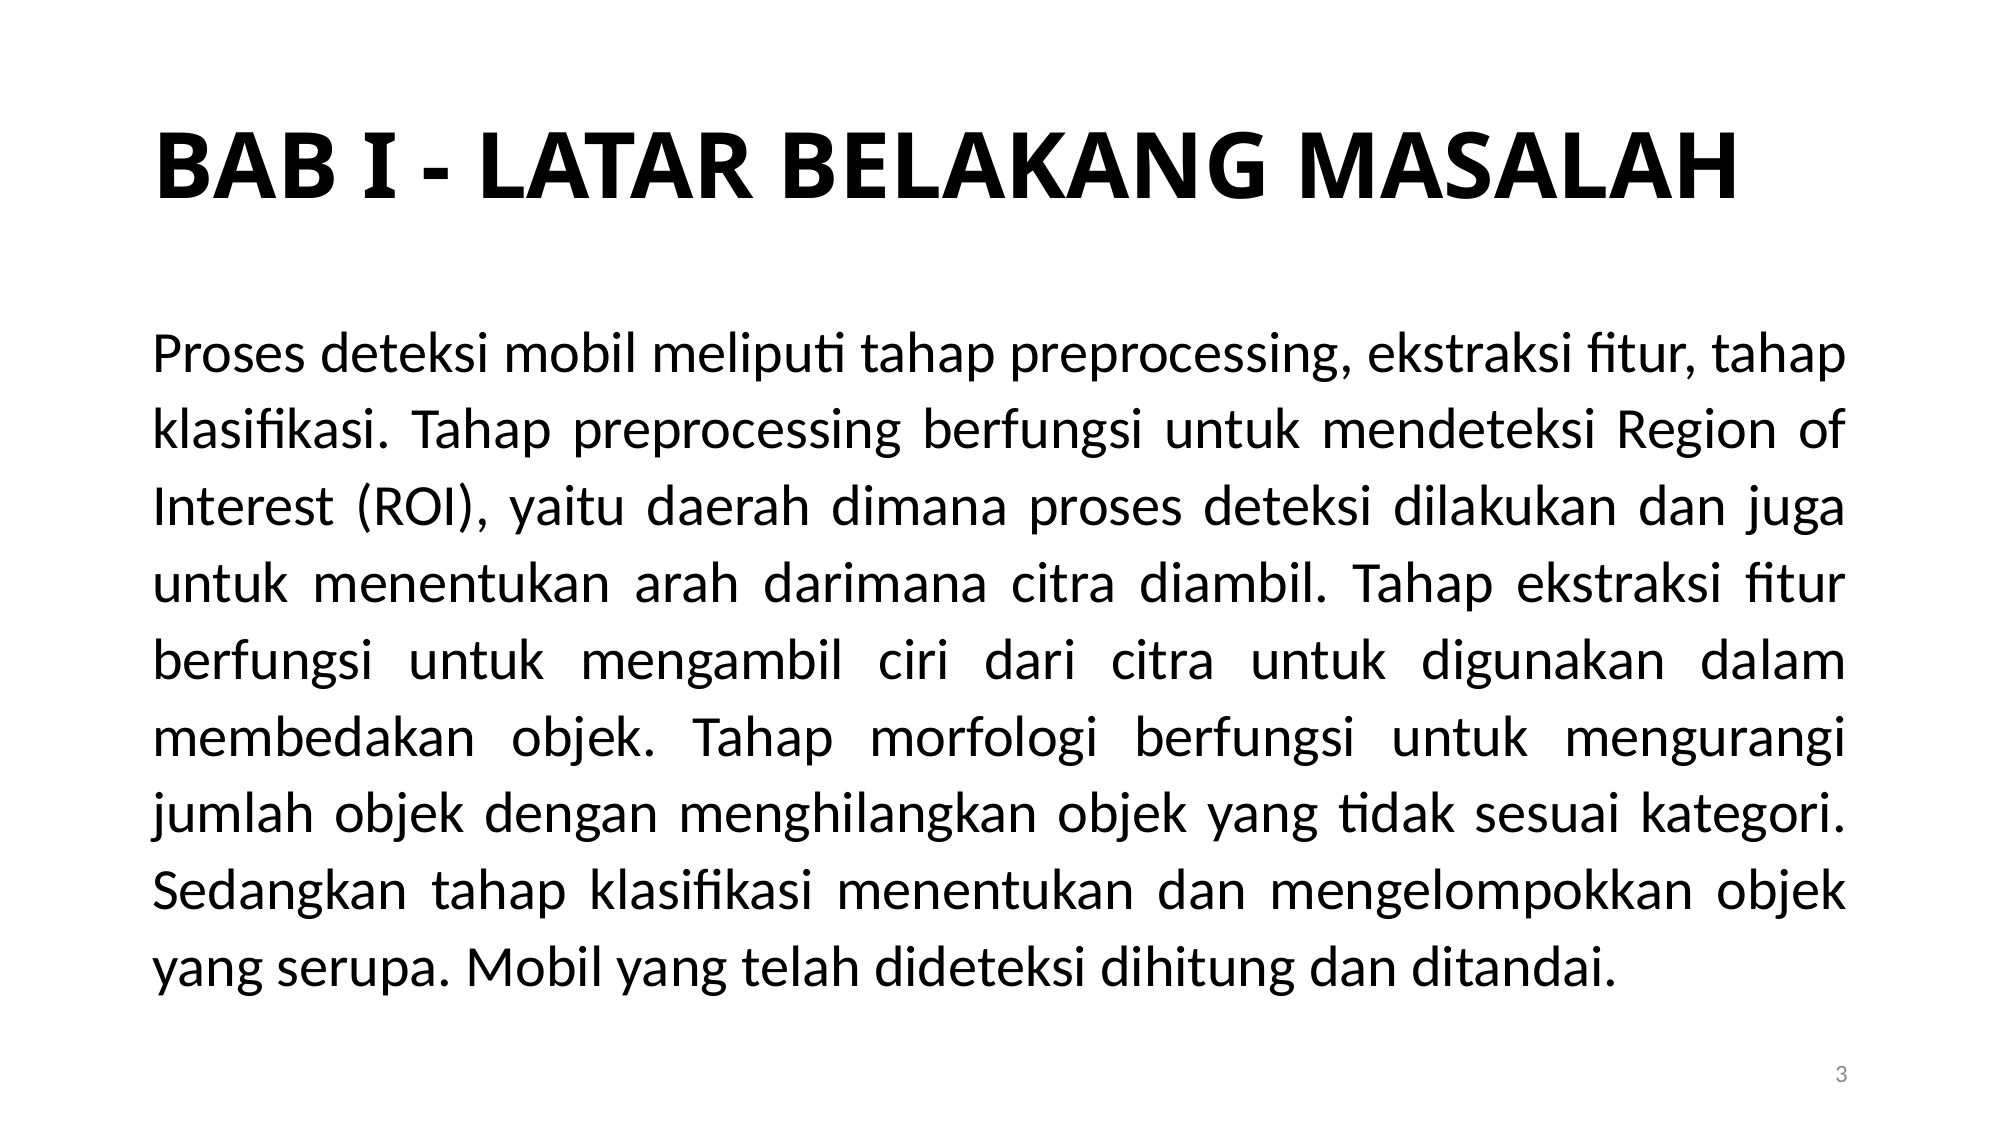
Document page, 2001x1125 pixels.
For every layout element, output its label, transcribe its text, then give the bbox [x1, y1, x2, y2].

text_box Proses deteksi mobil meliputi tahap preprocessing, ekstraksi ﬁtur, tahap klasiﬁkasi. Tahap preprocessing berfungsi untuk mendeteksi Region of Interest (ROI), yaitu daerah dimana proses deteksi dilakukan dan juga untuk menentukan arah darimana citra diambil. Tahap ekstraksi ﬁtur berfungsi untuk mengambil ciri dari citra untuk digunakan dalam membedakan objek. Tahap morfologi berfungsi untuk mengurangi jumlah objek dengan menghilangkan objek yang tidak sesuai kategori. Sedangkan tahap klasiﬁkasi menentukan dan mengelompokkan objek yang serupa. Mobil yang telah dideteksi dihitung dan ditandai. [137, 299, 1863, 1014]
text_box BAB I - LATAR BELAKANG MASALAH [137, 59, 1863, 278]
text_box 1 [1412, 1042, 1863, 1103]
